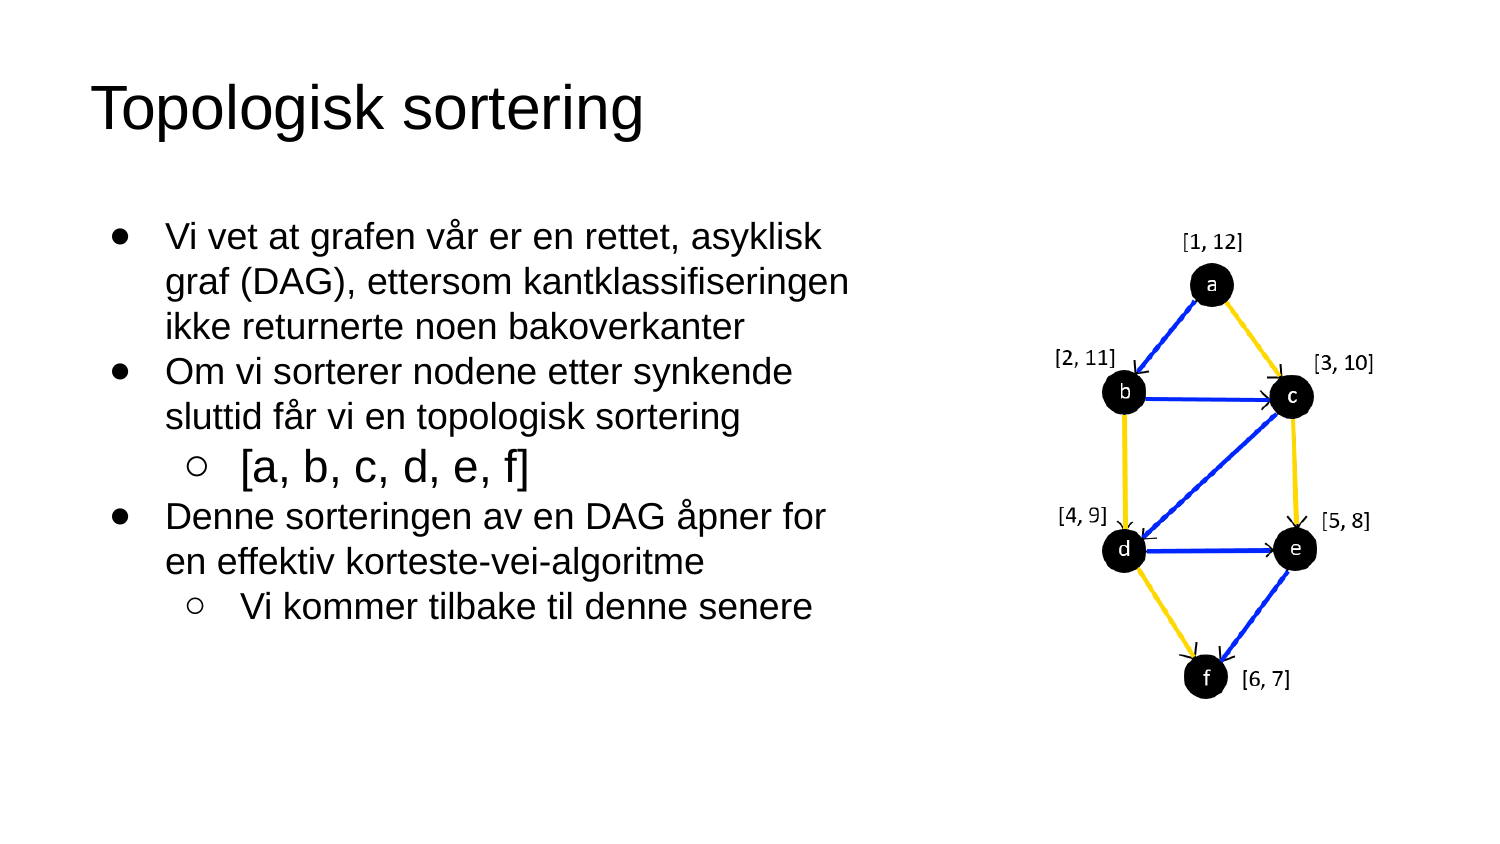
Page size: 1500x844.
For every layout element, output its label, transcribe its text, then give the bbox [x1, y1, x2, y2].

text_box Vi vet at grafen vår er en rettet, asyklisk graf (DAG), ettersom kantklassifiseringen ikke returnerte noen bakoverkanter Om vi sorterer nodene etter synkende sluttid får vi en topologisk sortering [a, b, c, d, e, f] Denne sorteringen av en DAG åpner for en effektiv korteste-vei-algoritme Vi kommer tilbake til denne senere [75, 196, 880, 820]
title Topologisk sortering [75, 33, 1425, 175]
picture [982, 174, 1426, 794]
